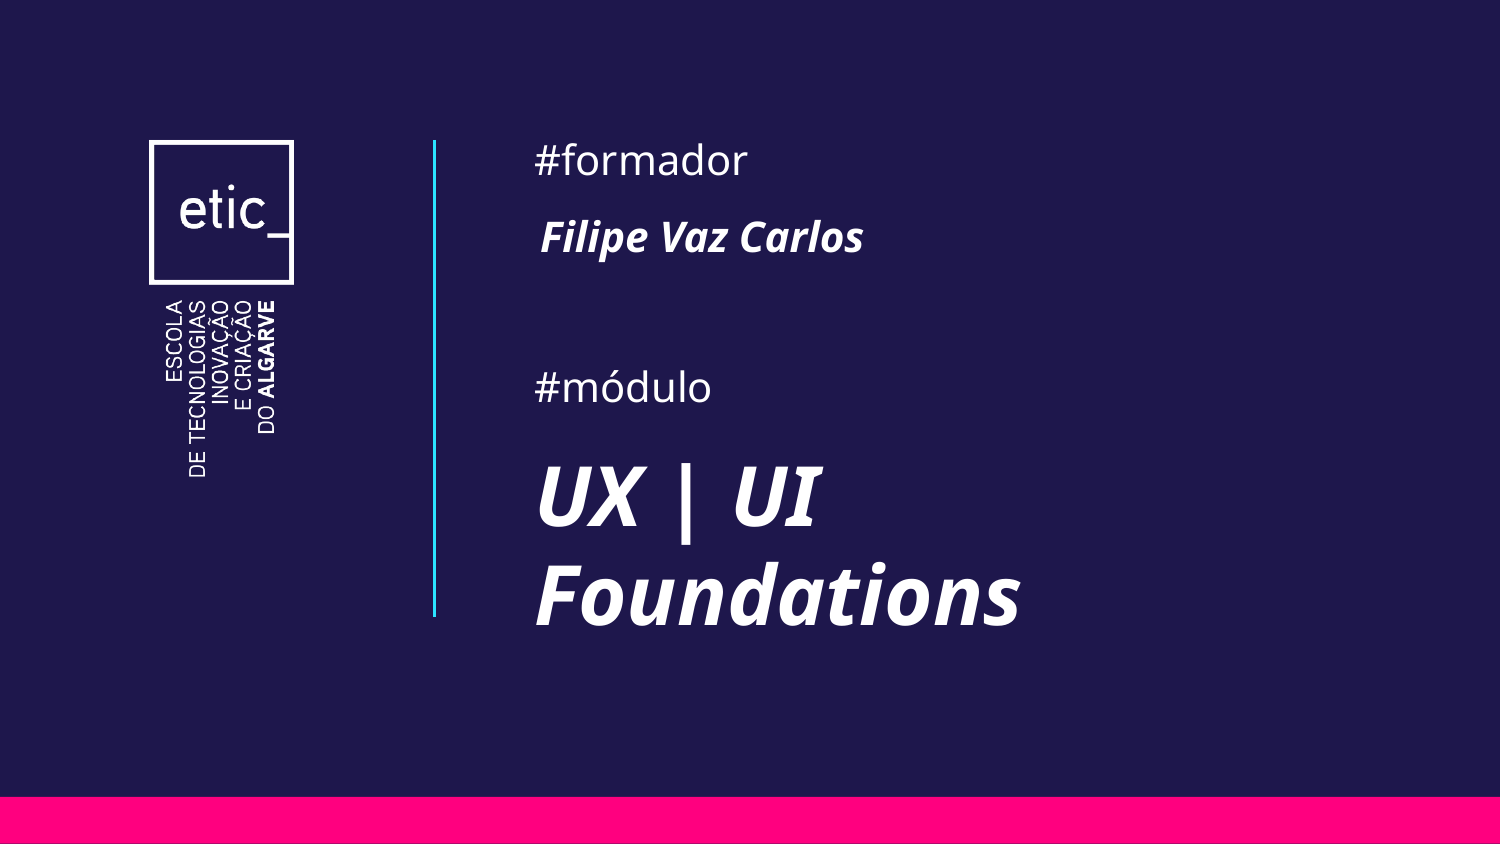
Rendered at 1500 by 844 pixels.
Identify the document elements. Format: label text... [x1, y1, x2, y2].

picture [149, 139, 294, 477]
title UX | UI Foundations [519, 428, 1333, 658]
title Filipe Vaz Carlos [525, 194, 1405, 276]
